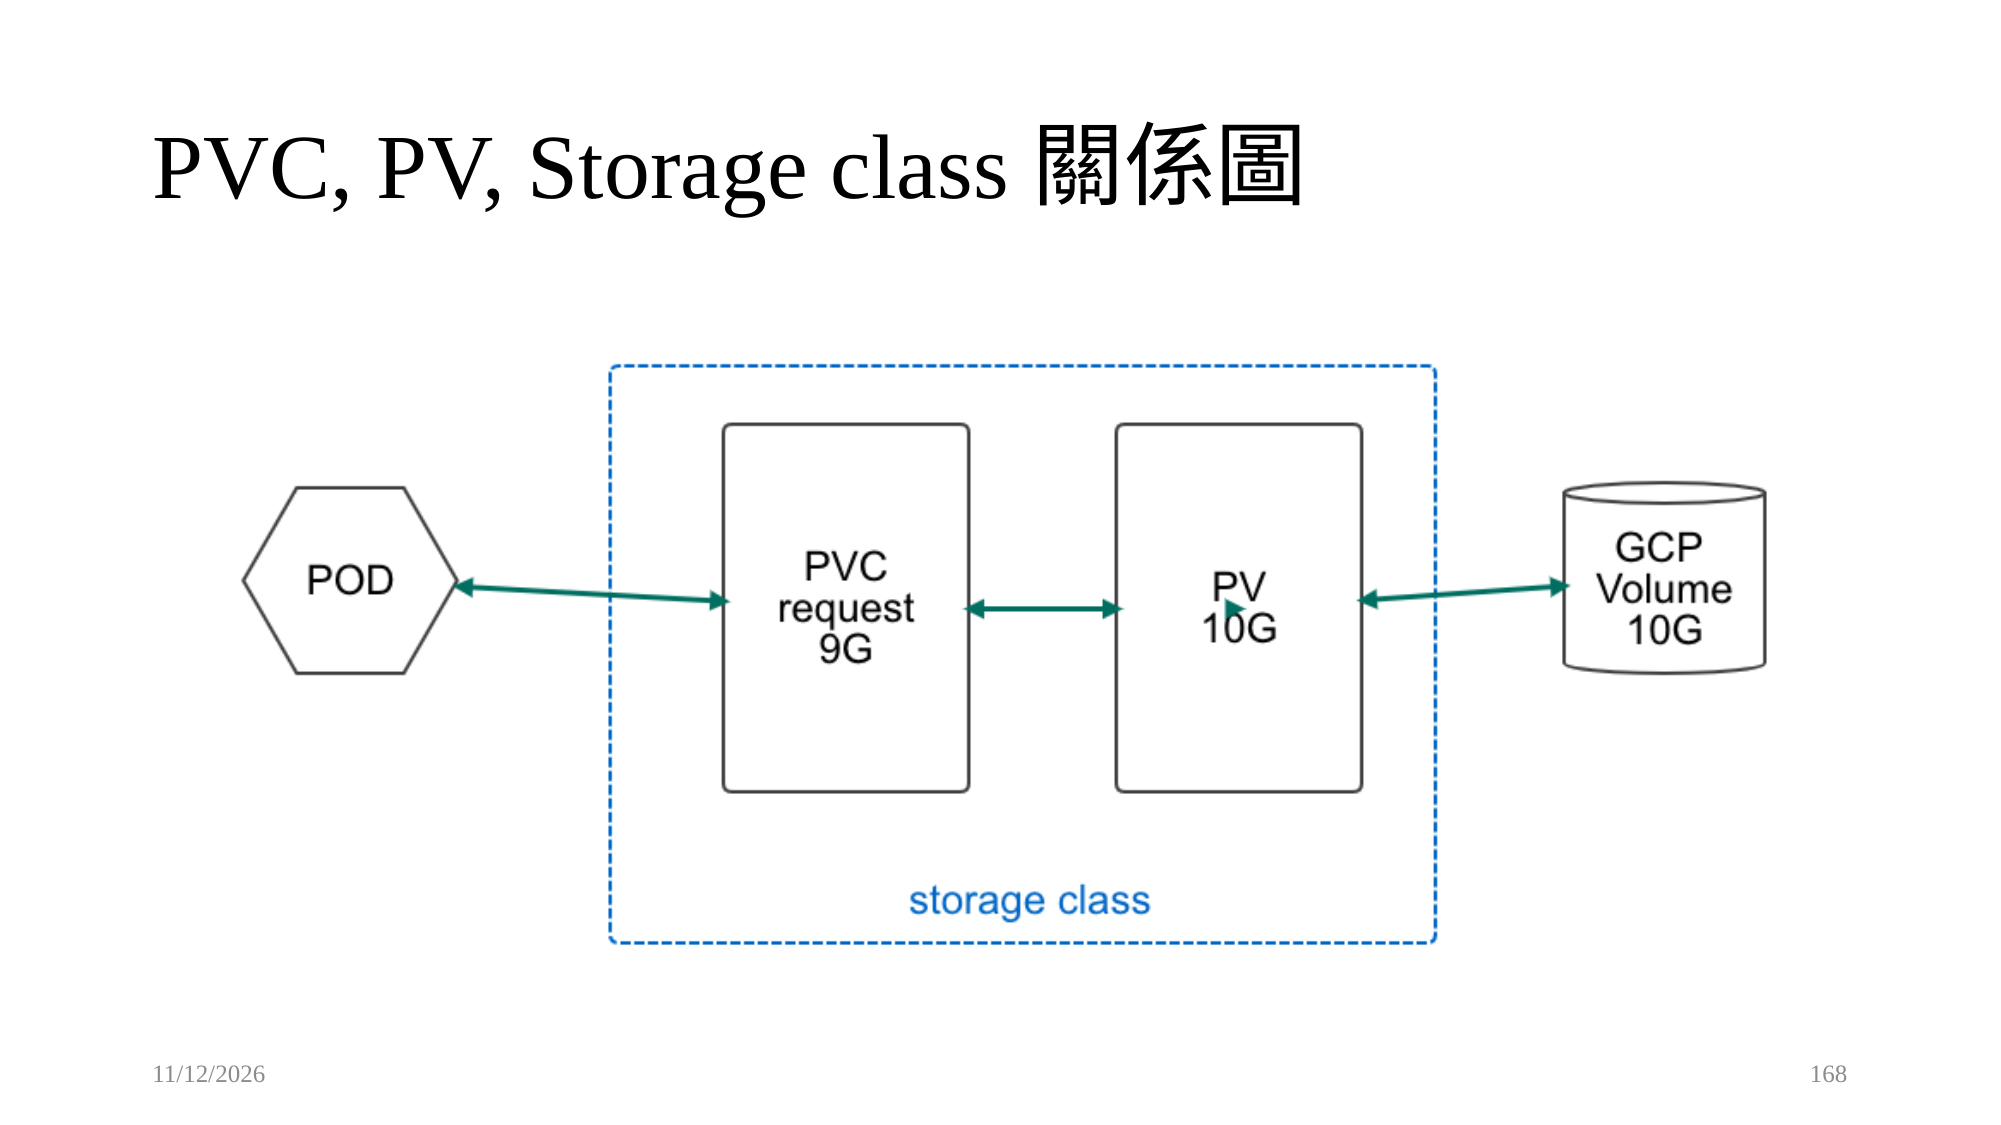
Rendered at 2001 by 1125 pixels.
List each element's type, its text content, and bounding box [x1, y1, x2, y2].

slide_number 168 [1412, 1042, 1863, 1103]
title PVC, PV, Storage class關係圖 [137, 59, 1863, 278]
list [137, 313, 1863, 1000]
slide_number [137, 1042, 588, 1103]
